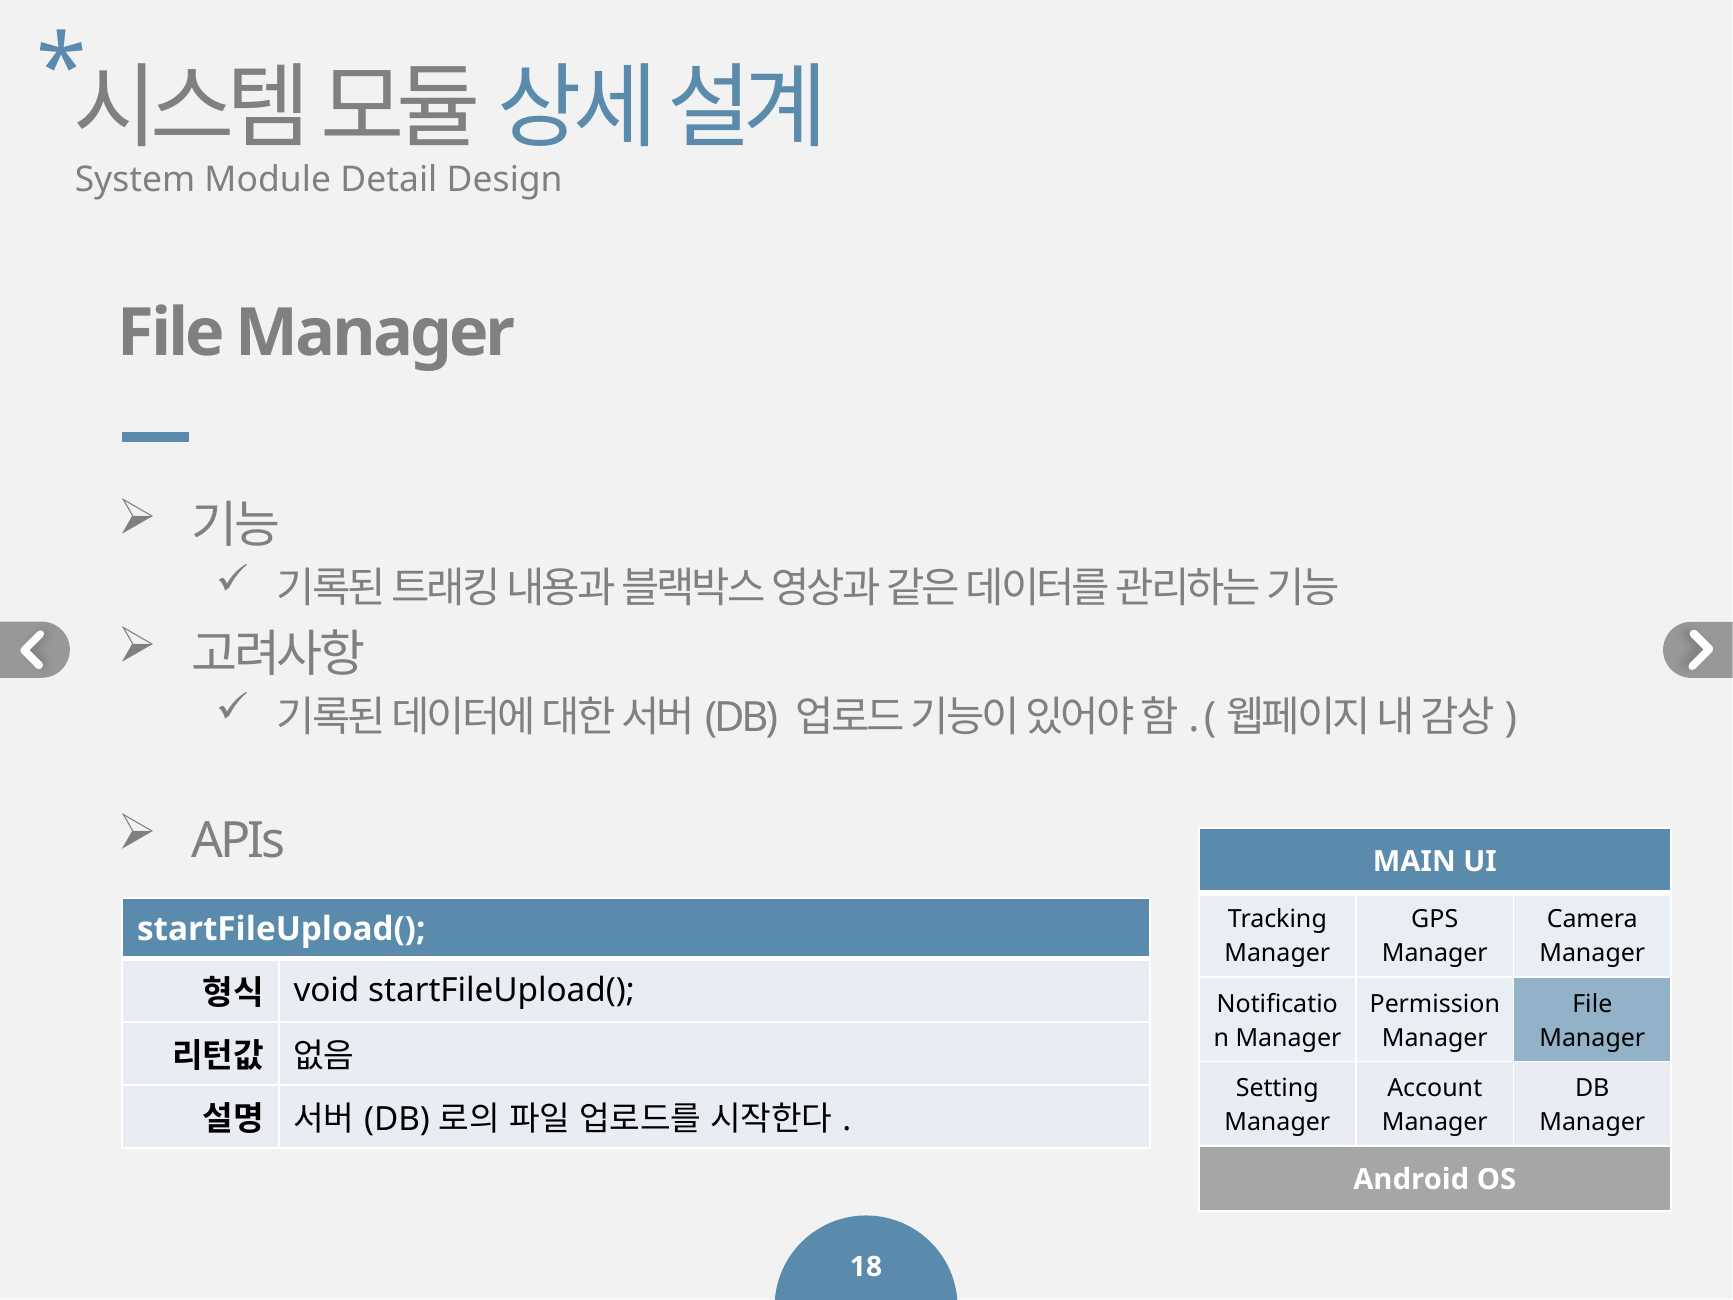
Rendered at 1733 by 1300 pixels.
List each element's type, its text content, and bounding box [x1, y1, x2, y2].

text_box File Manager [102, 281, 796, 353]
table_cell 설명 [123, 1086, 278, 1147]
list 시스템 모듈 상세 설계 [73, 57, 1156, 148]
table_cell 리턴값 [123, 1023, 278, 1084]
table_cell Tracking Manager [1200, 896, 1355, 976]
table_cell 없음 [280, 1023, 1149, 1084]
text_box * [36, 23, 96, 102]
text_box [0, 621, 1733, 679]
table_cell DB Manager [1514, 1062, 1670, 1145]
table_cell Account Manager [1357, 1062, 1513, 1145]
list System Module Detail Design [74, 157, 1156, 198]
table_cell 형식 [123, 961, 278, 1021]
table_cell Permission Manager [1357, 978, 1513, 1061]
text_box 기능 기록된 트래킹 내용과 블랙박스 영상과 같은 데이터를 관리하는 기능 고려사항 기록된 데이터에 대한 서버(DB) 업로드 기능이 있어야 함. (웹페이지 내 감상) APIs [102, 689, 1611, 898]
table_cell File Manager [1514, 978, 1670, 1061]
table_cell Android OS [1200, 1147, 1670, 1210]
table_cell Notification Manager [1200, 978, 1355, 1061]
table_cell GPS Manager [1357, 896, 1513, 976]
table_cell Camera Manager [1514, 896, 1670, 976]
table_header MAIN UI [1200, 829, 1670, 890]
table_cell 서버(DB)로의 파일 업로드를 시작한다. [280, 1086, 1149, 1147]
table_cell void startFileUpload(); [280, 961, 1149, 1021]
table_header startFileUpload(); [123, 899, 1149, 956]
text_box 기능 기록된 트래킹 내용과 블랙박스 영상과 같은 데이터를 관리하는 기능 고려사항 기록된 데이터에 대한 서버(DB) 업로드 기능이 있어야 함. (웹페이지 내 감상) APIs [102, 485, 1611, 621]
table_cell Setting Manager [1200, 1062, 1355, 1145]
